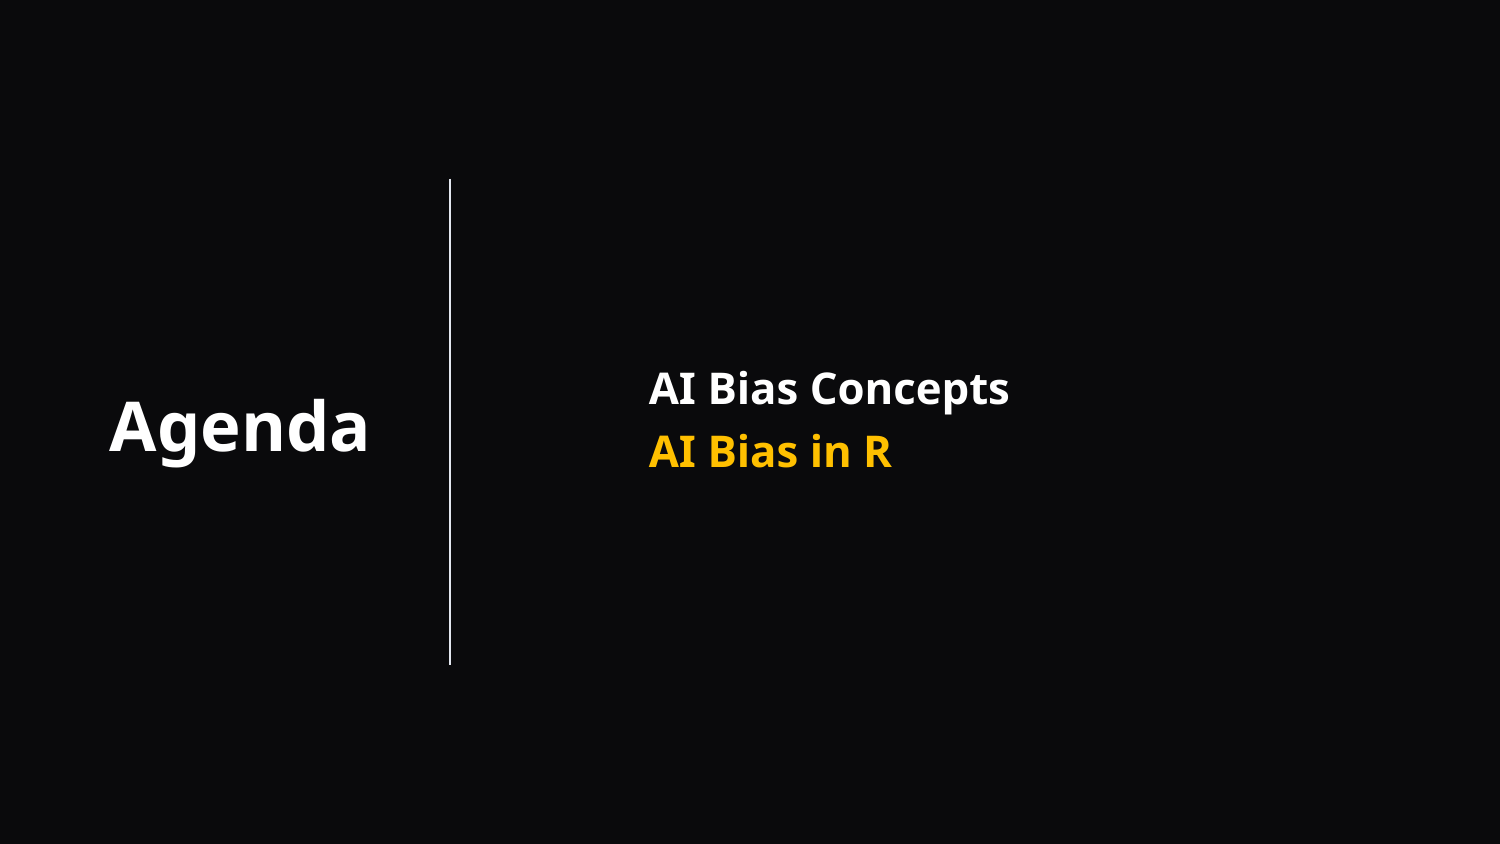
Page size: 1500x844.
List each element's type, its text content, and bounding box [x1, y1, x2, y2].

list AI Bias Concepts AI Bias in R [637, 348, 1393, 496]
